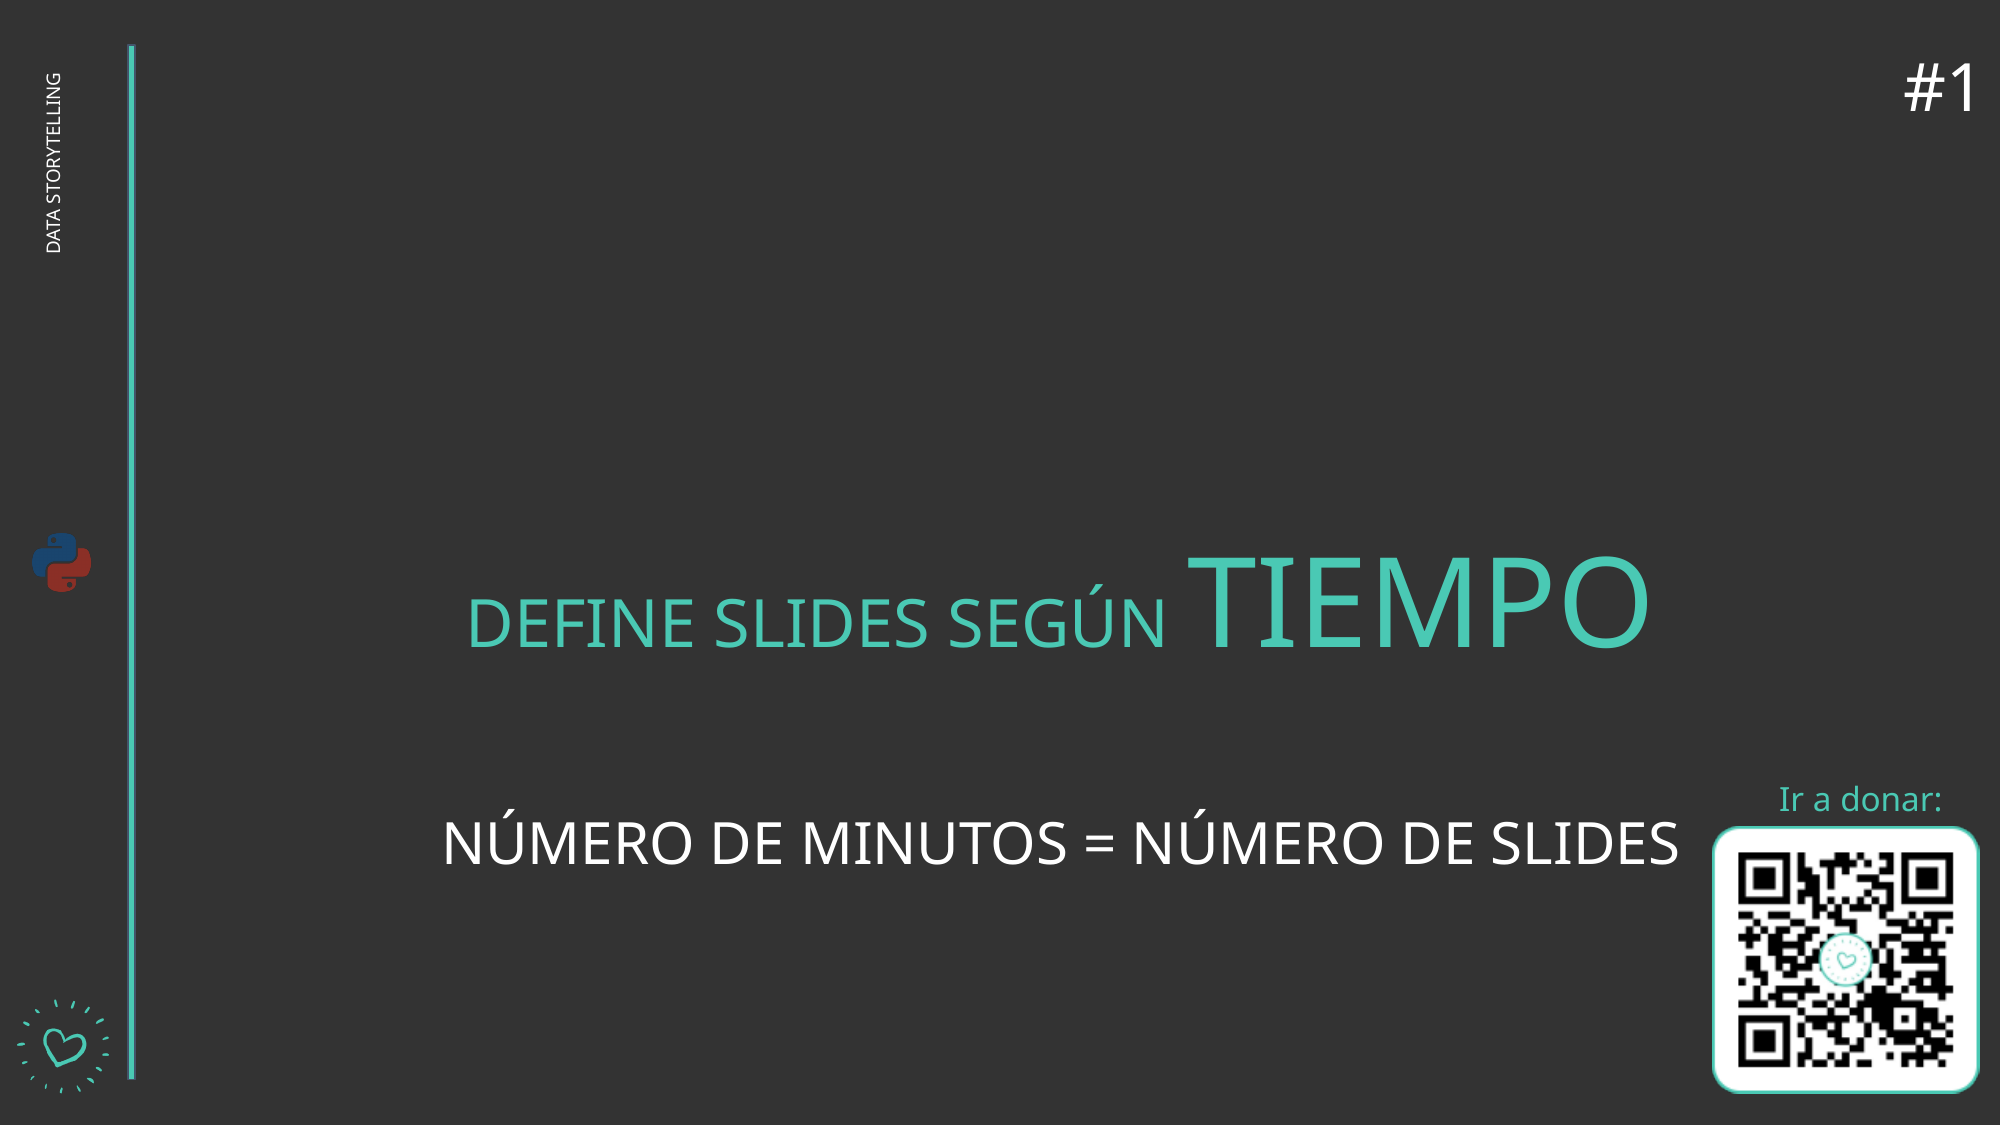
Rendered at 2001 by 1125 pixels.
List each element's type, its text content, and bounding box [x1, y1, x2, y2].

text_box [128, 681, 135, 1080]
picture [1711, 825, 1980, 1094]
text_box DATA STORYTELLING [33, 57, 72, 301]
picture [15, 997, 109, 1094]
picture [31, 533, 93, 592]
text_box Ir a donar: [1764, 770, 1965, 824]
text_box [128, 45, 135, 515]
text_box NÚMERO DE MINUTOS = NÚMERO DE SLIDES [406, 798, 1715, 884]
text_box DEFINE SLIDES SEGÚN TIEMPO [128, 515, 1994, 681]
text_box #1 [134, 45, 2000, 126]
